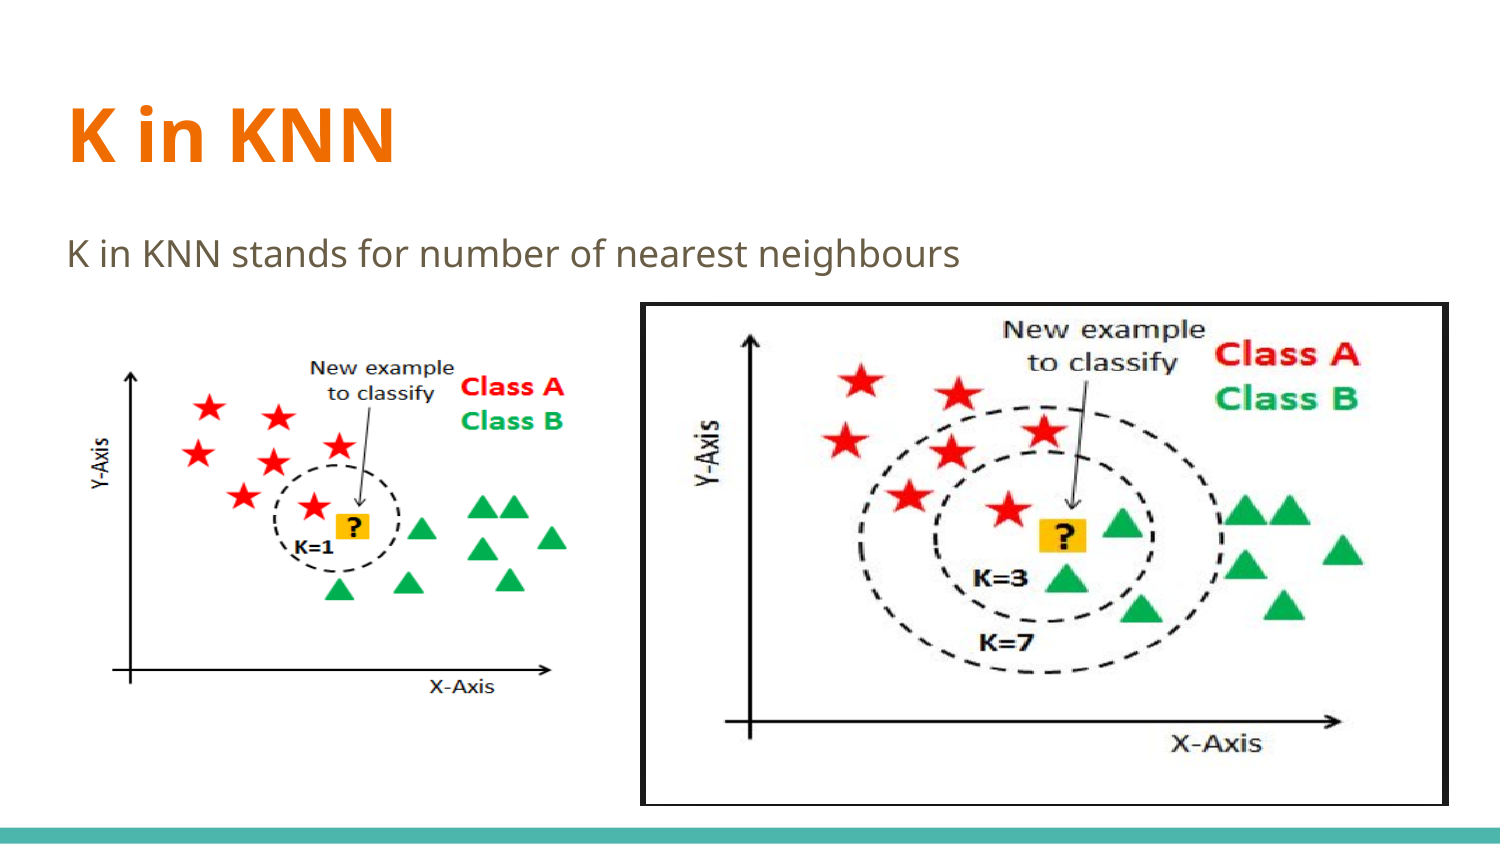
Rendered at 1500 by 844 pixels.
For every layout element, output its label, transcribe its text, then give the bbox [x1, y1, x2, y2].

picture [50, 339, 618, 722]
text_box K in KNN [51, 72, 1449, 189]
picture [640, 302, 1449, 807]
text_box K in KNN stands for number of nearest neighbours [51, 207, 1449, 750]
